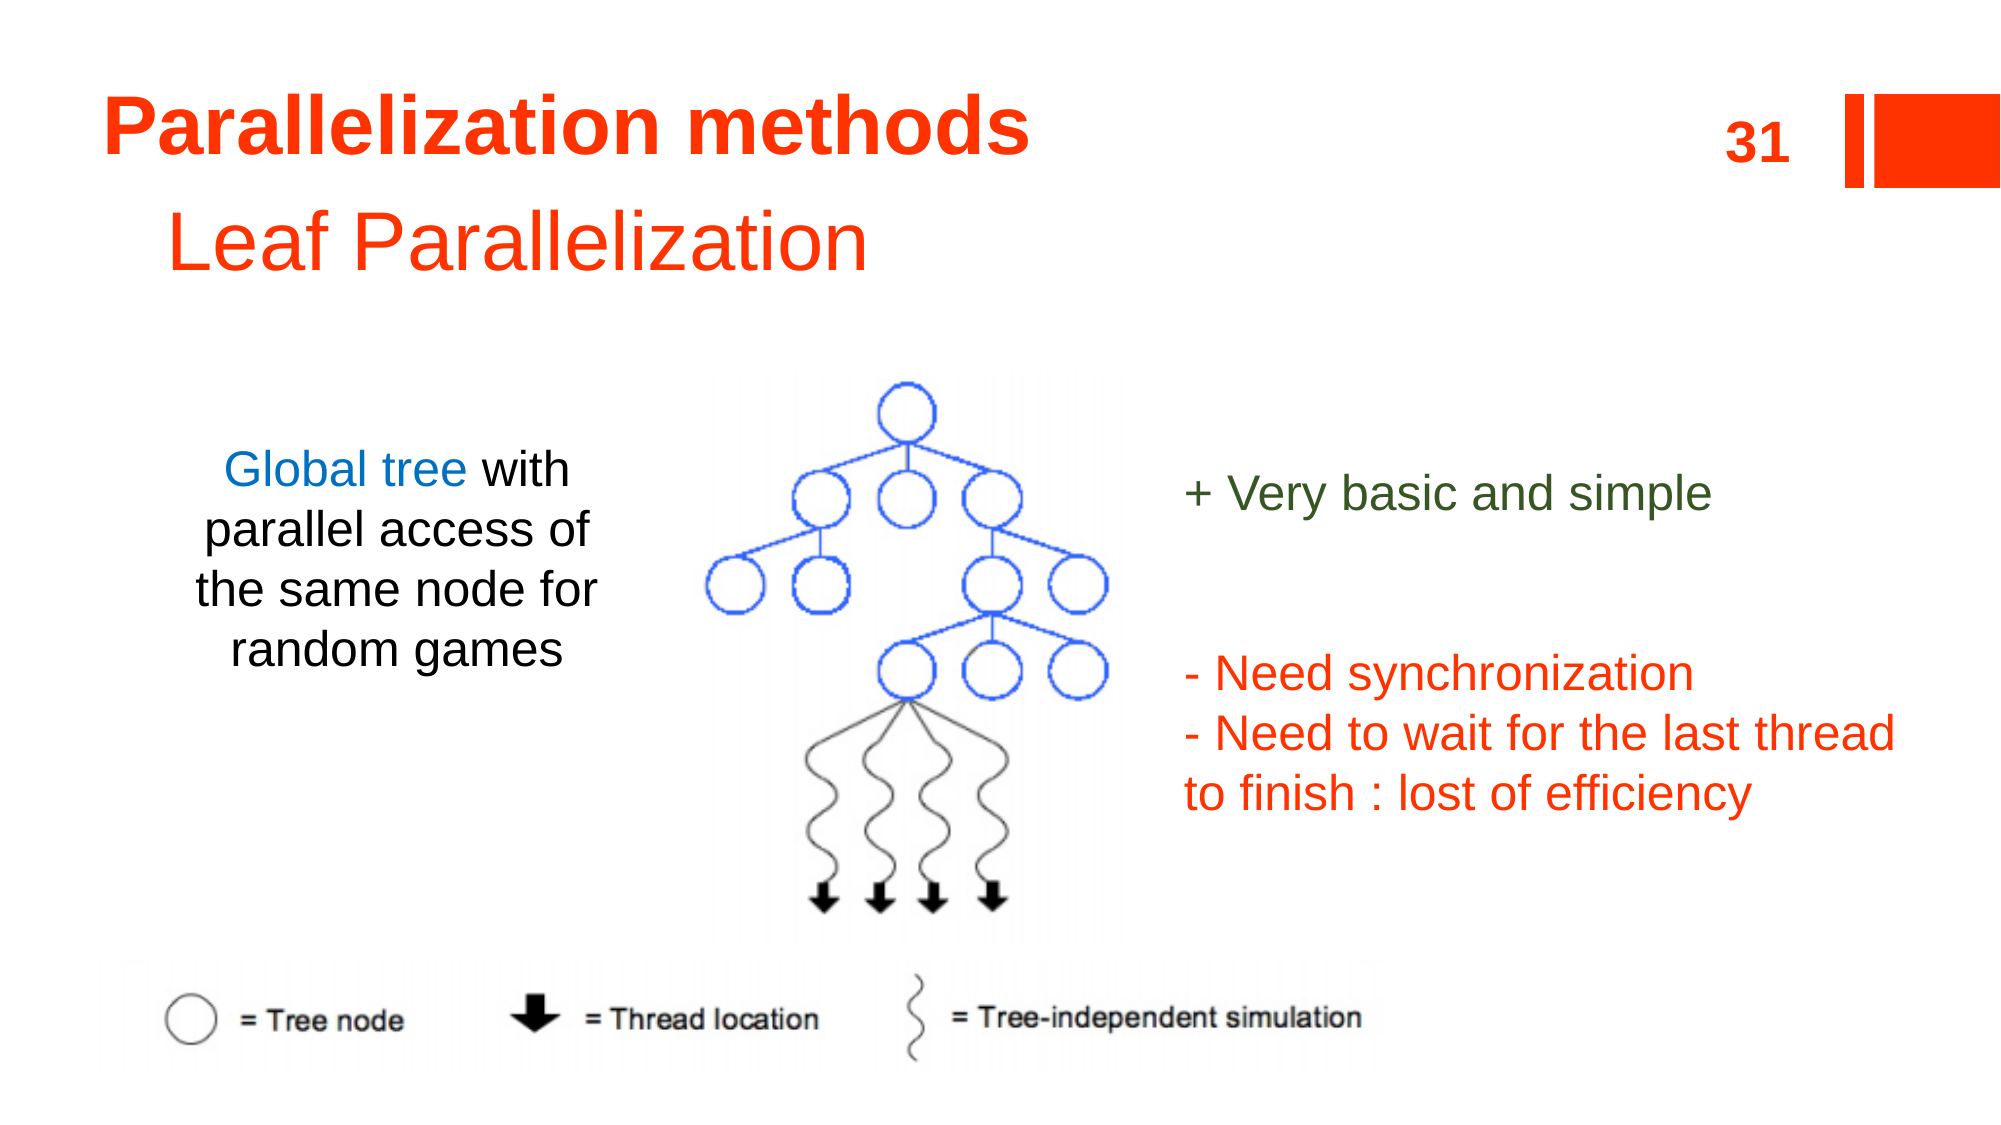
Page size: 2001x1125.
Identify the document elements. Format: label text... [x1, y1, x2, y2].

text_box Parallelization methods [87, 55, 1842, 200]
text_box + Very basic and simple - Need synchronization - Need to wait for the last thread to finish : lost of efficiency [1169, 452, 1940, 828]
slide_number 31 [1752, 114, 1806, 165]
title Leaf Parallelization [151, 104, 1752, 295]
picture [692, 370, 1123, 945]
text_box Global tree with parallel access of the same node for random games [172, 428, 623, 684]
picture [83, 959, 1385, 1075]
